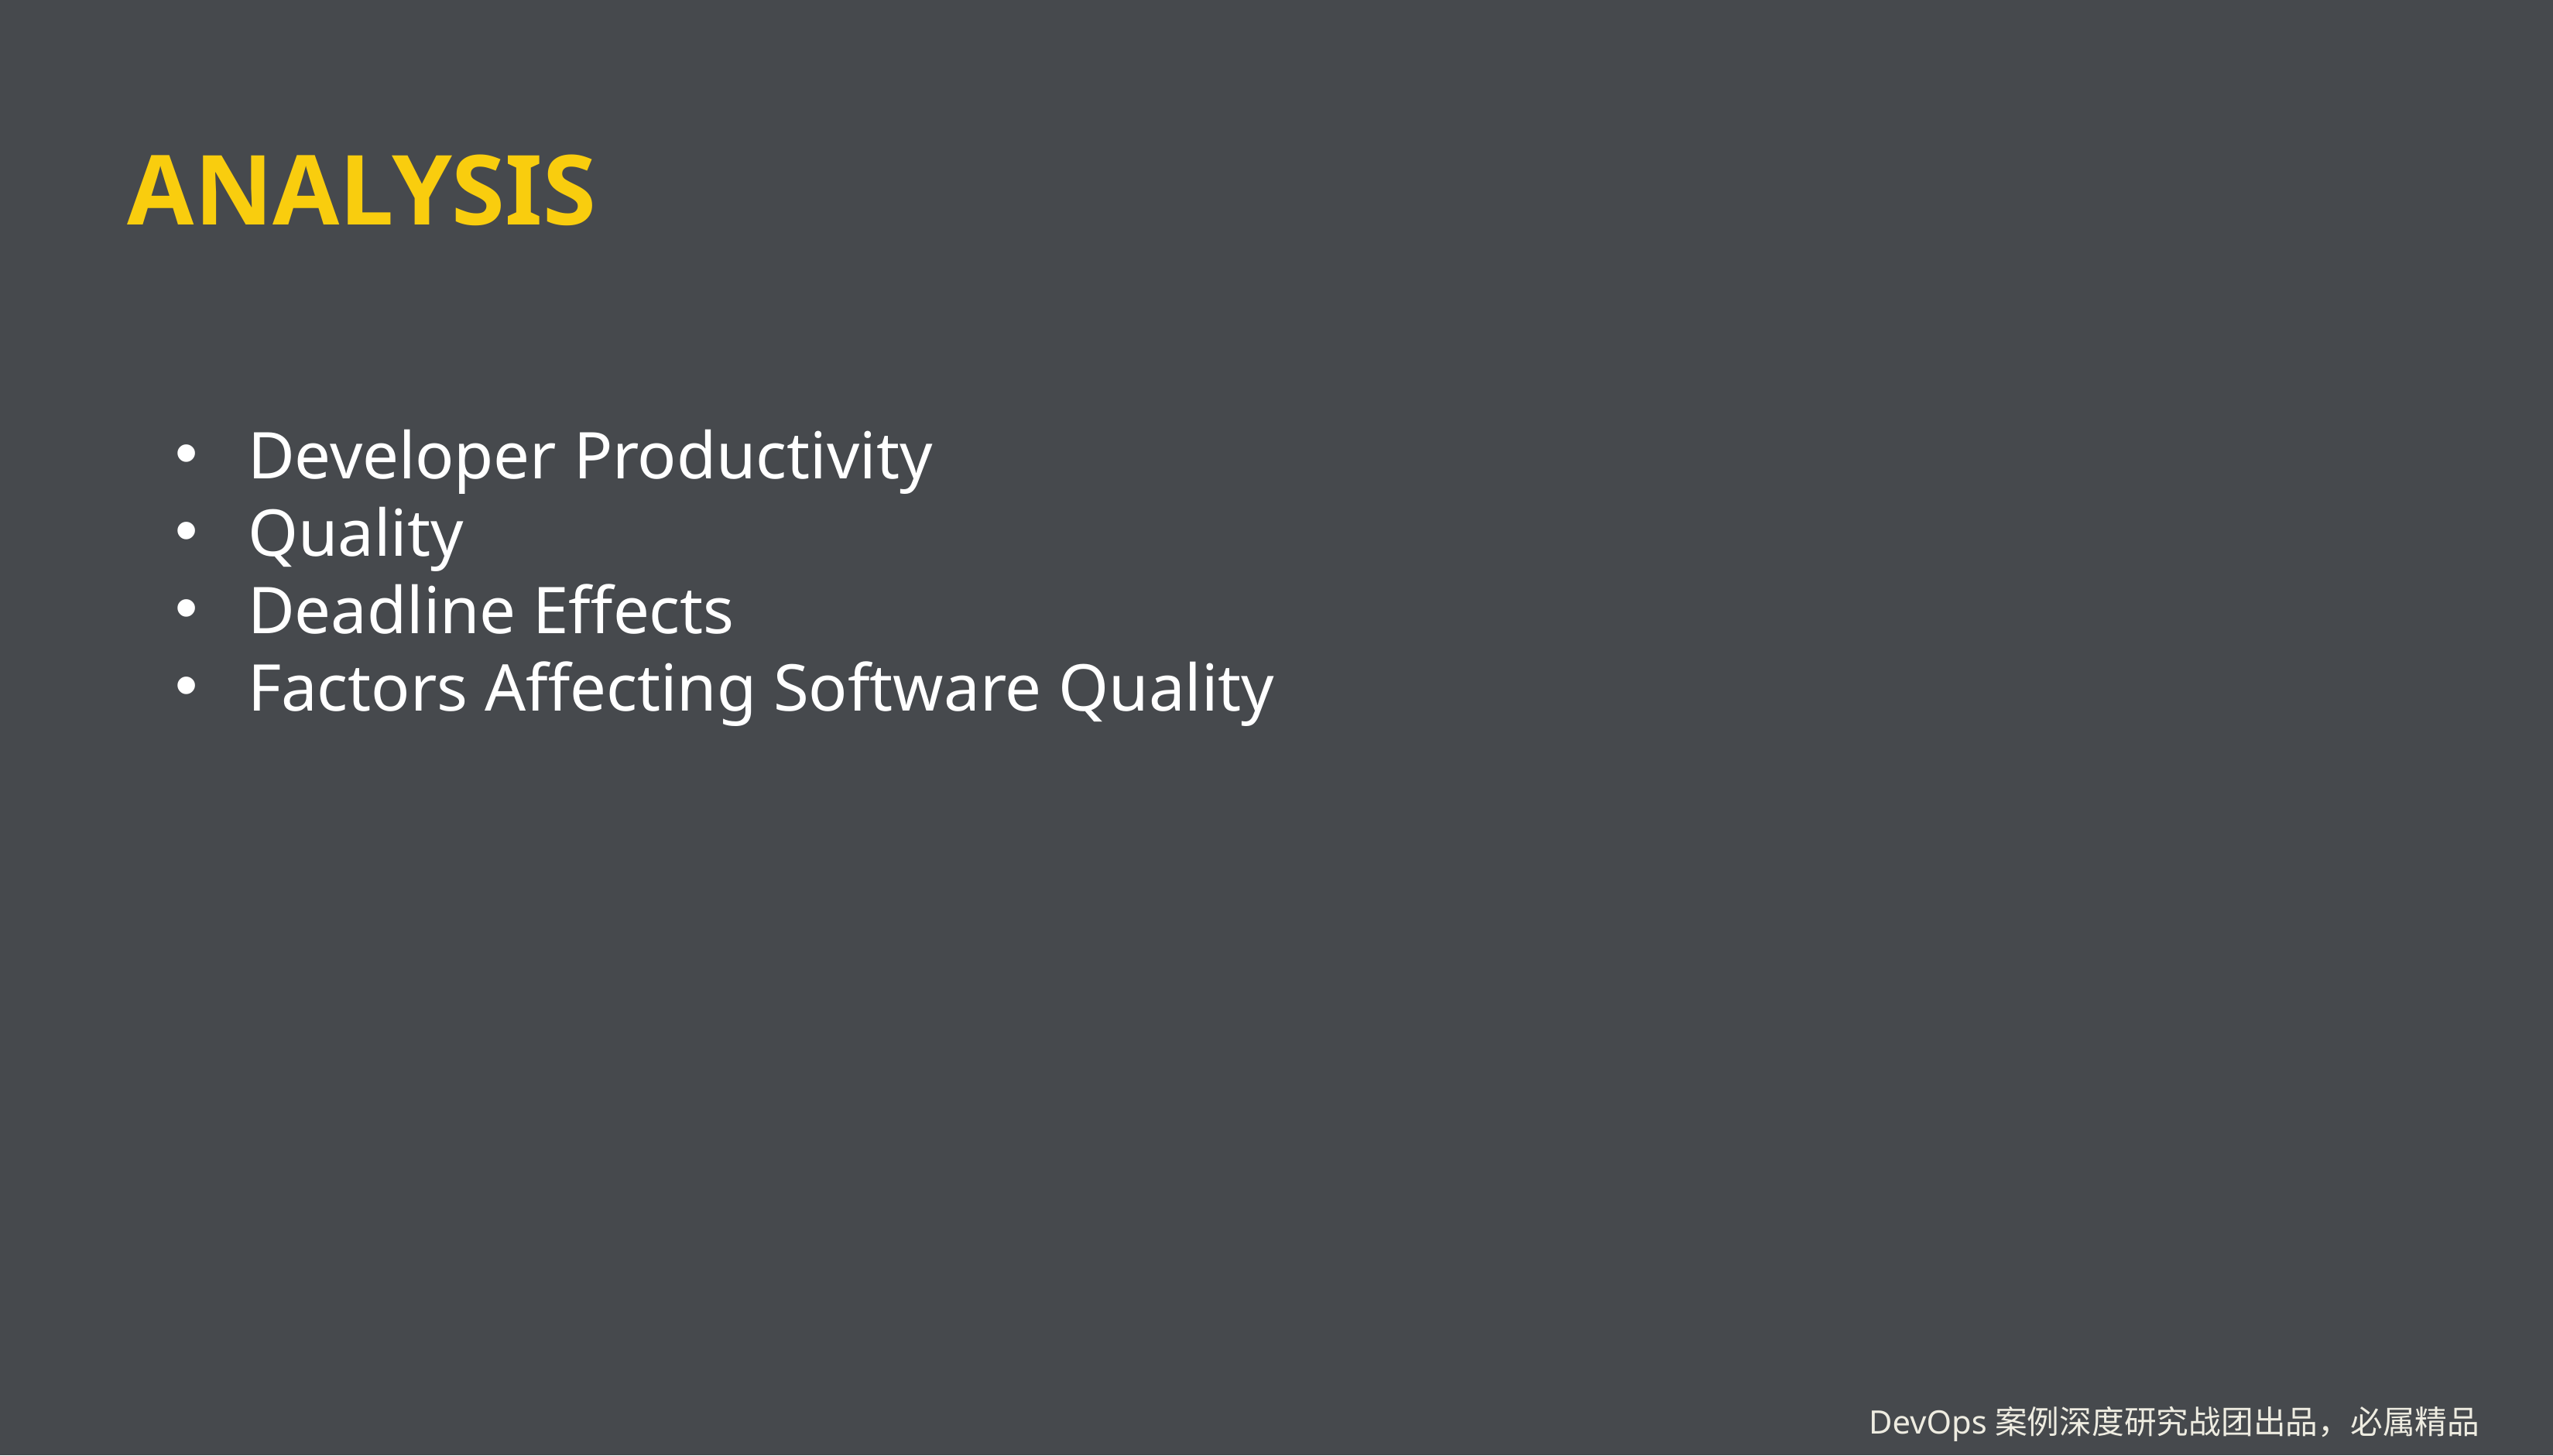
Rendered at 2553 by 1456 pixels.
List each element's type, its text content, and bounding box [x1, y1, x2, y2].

text_box Developer Productivity Quality Deadline Effects Factors Affecting Software Quality [163, 408, 2390, 1144]
title ANALYSIS [127, 128, 2425, 372]
